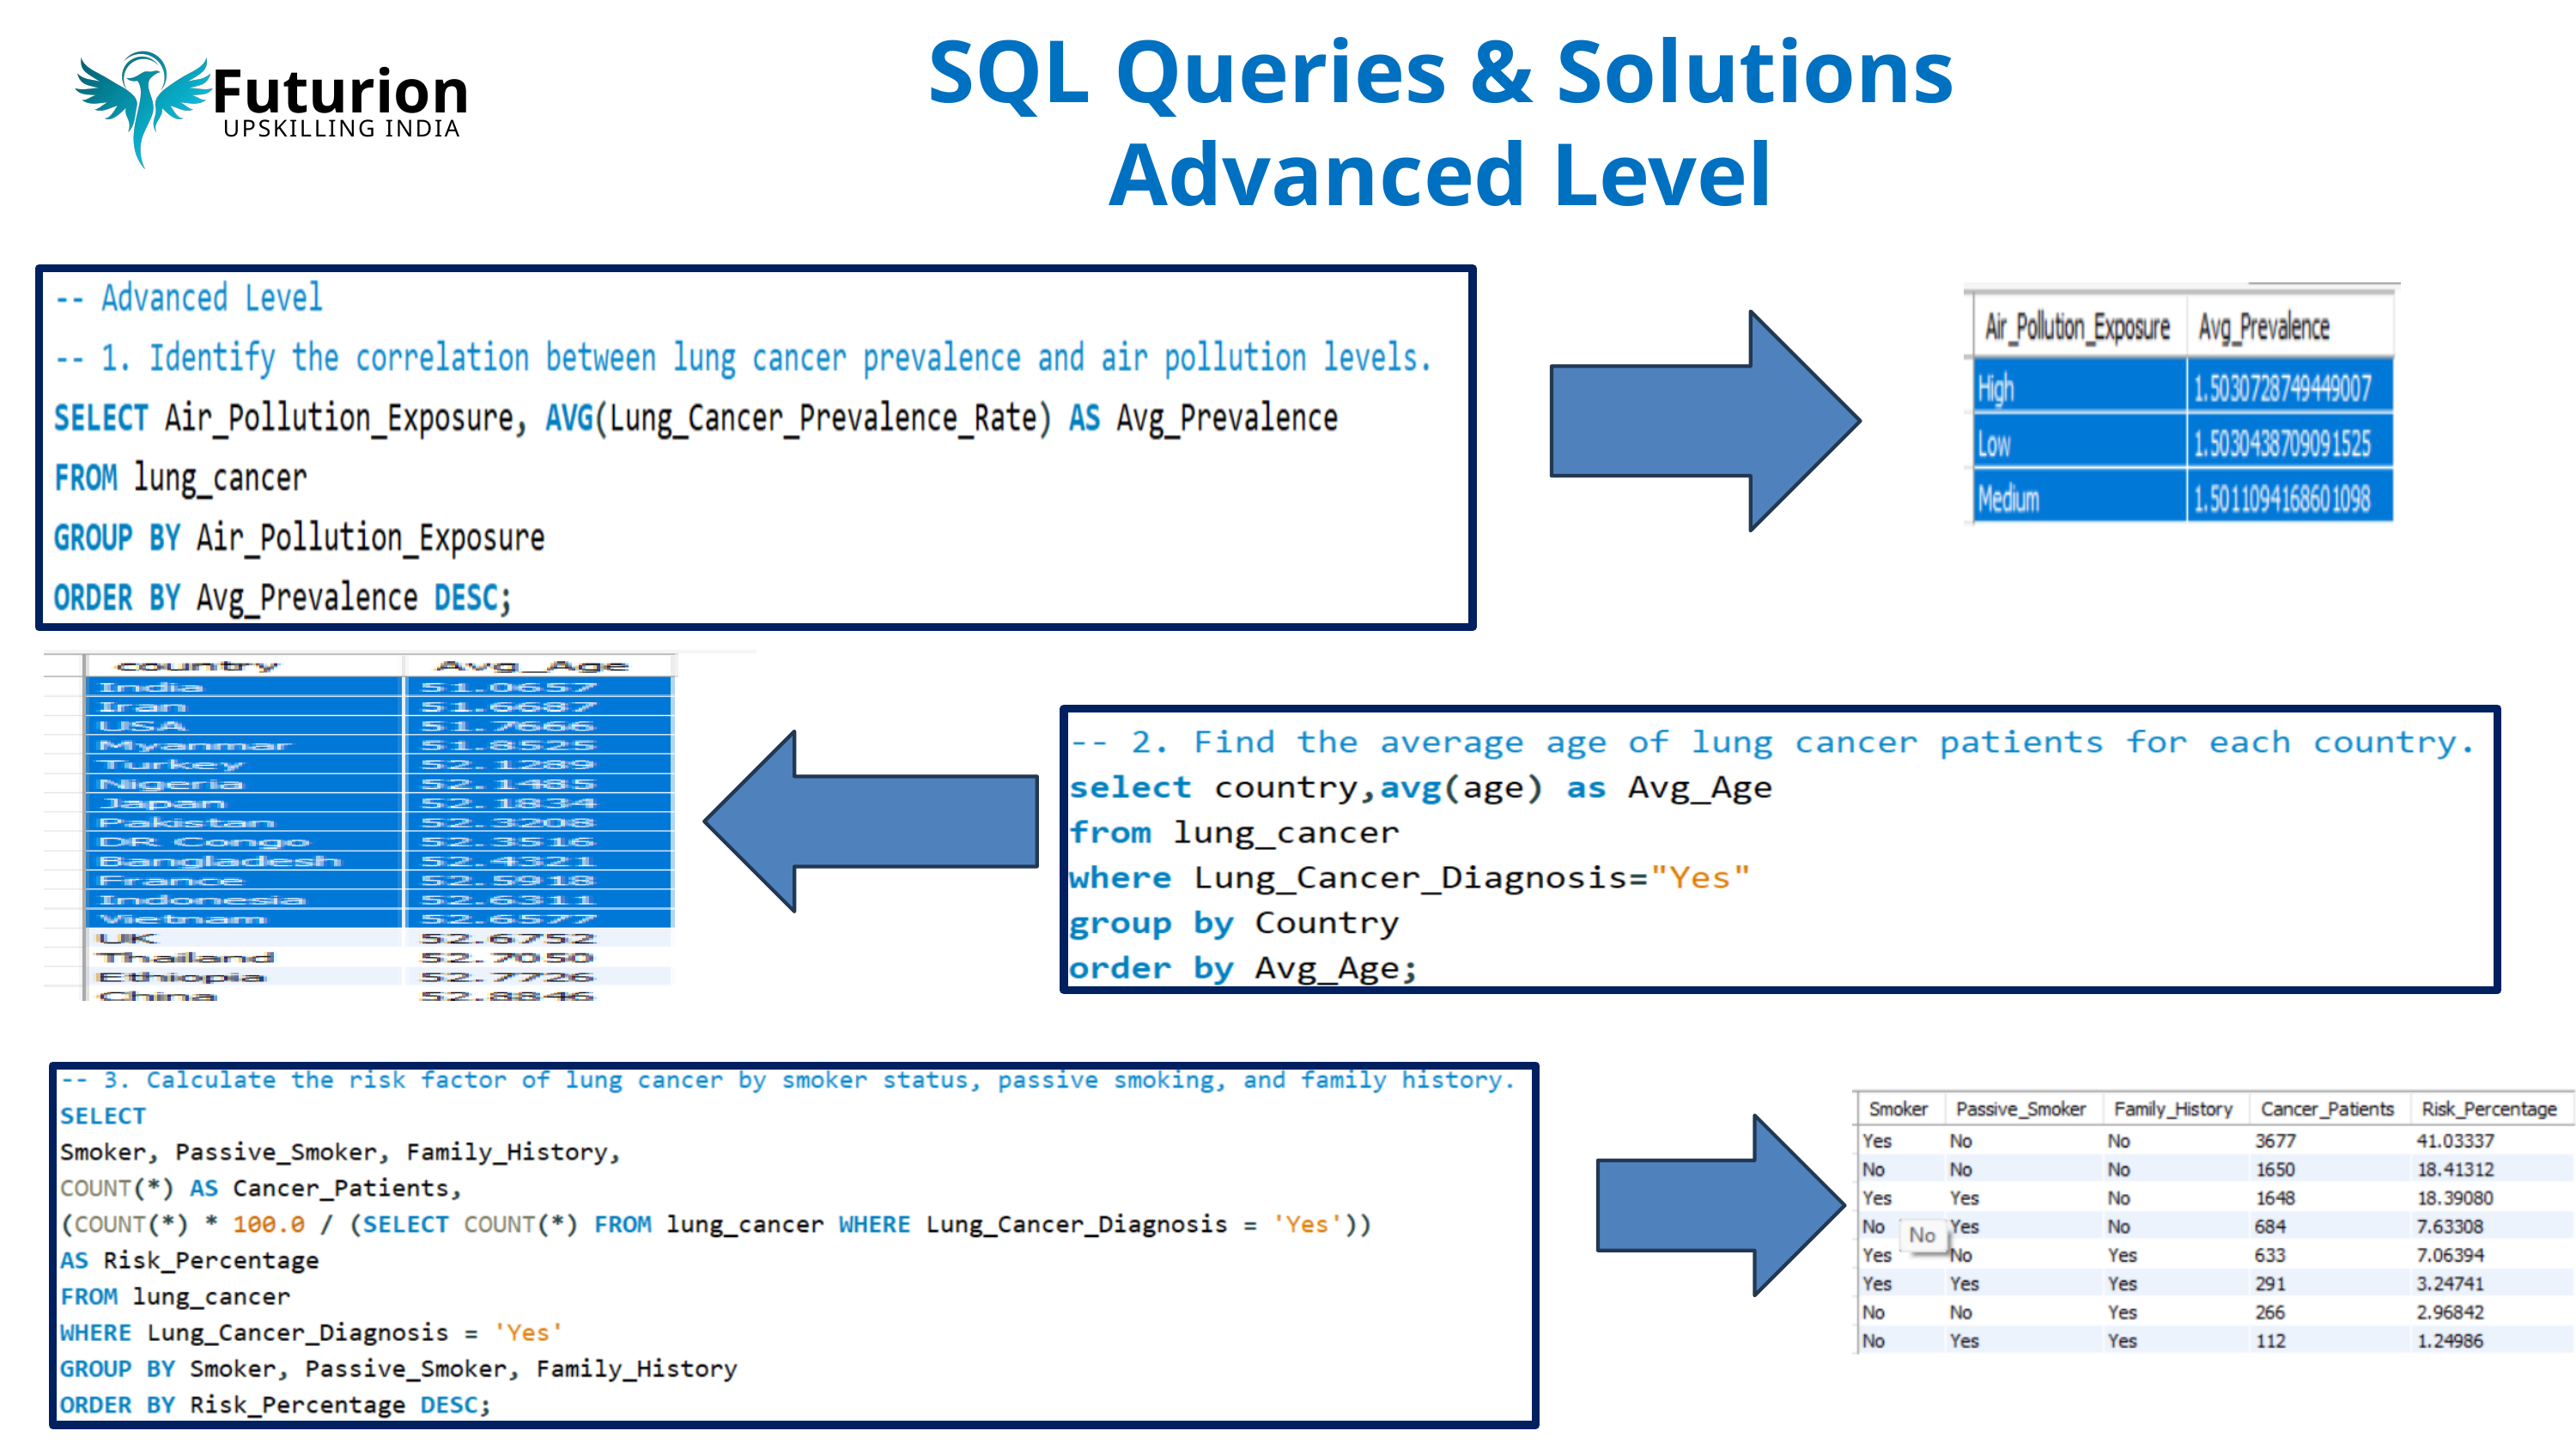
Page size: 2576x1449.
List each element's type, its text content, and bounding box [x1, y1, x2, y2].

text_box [75, 48, 495, 169]
picture [1852, 1088, 2576, 1371]
text_box Normalize or standardize relevant fields (e.g., age, blood counts). [1059, 894, 1598, 1076]
text_box SQL Queries & Solutions Advanced Level [792, 10, 2092, 230]
text_box [1595, 1113, 1847, 1298]
picture [56, 1069, 1532, 1422]
text_box [1549, 309, 1862, 533]
picture [1067, 712, 2494, 987]
picture [44, 649, 756, 1001]
picture [1964, 282, 2401, 540]
picture [42, 272, 1469, 624]
text_box [759, 730, 1039, 913]
